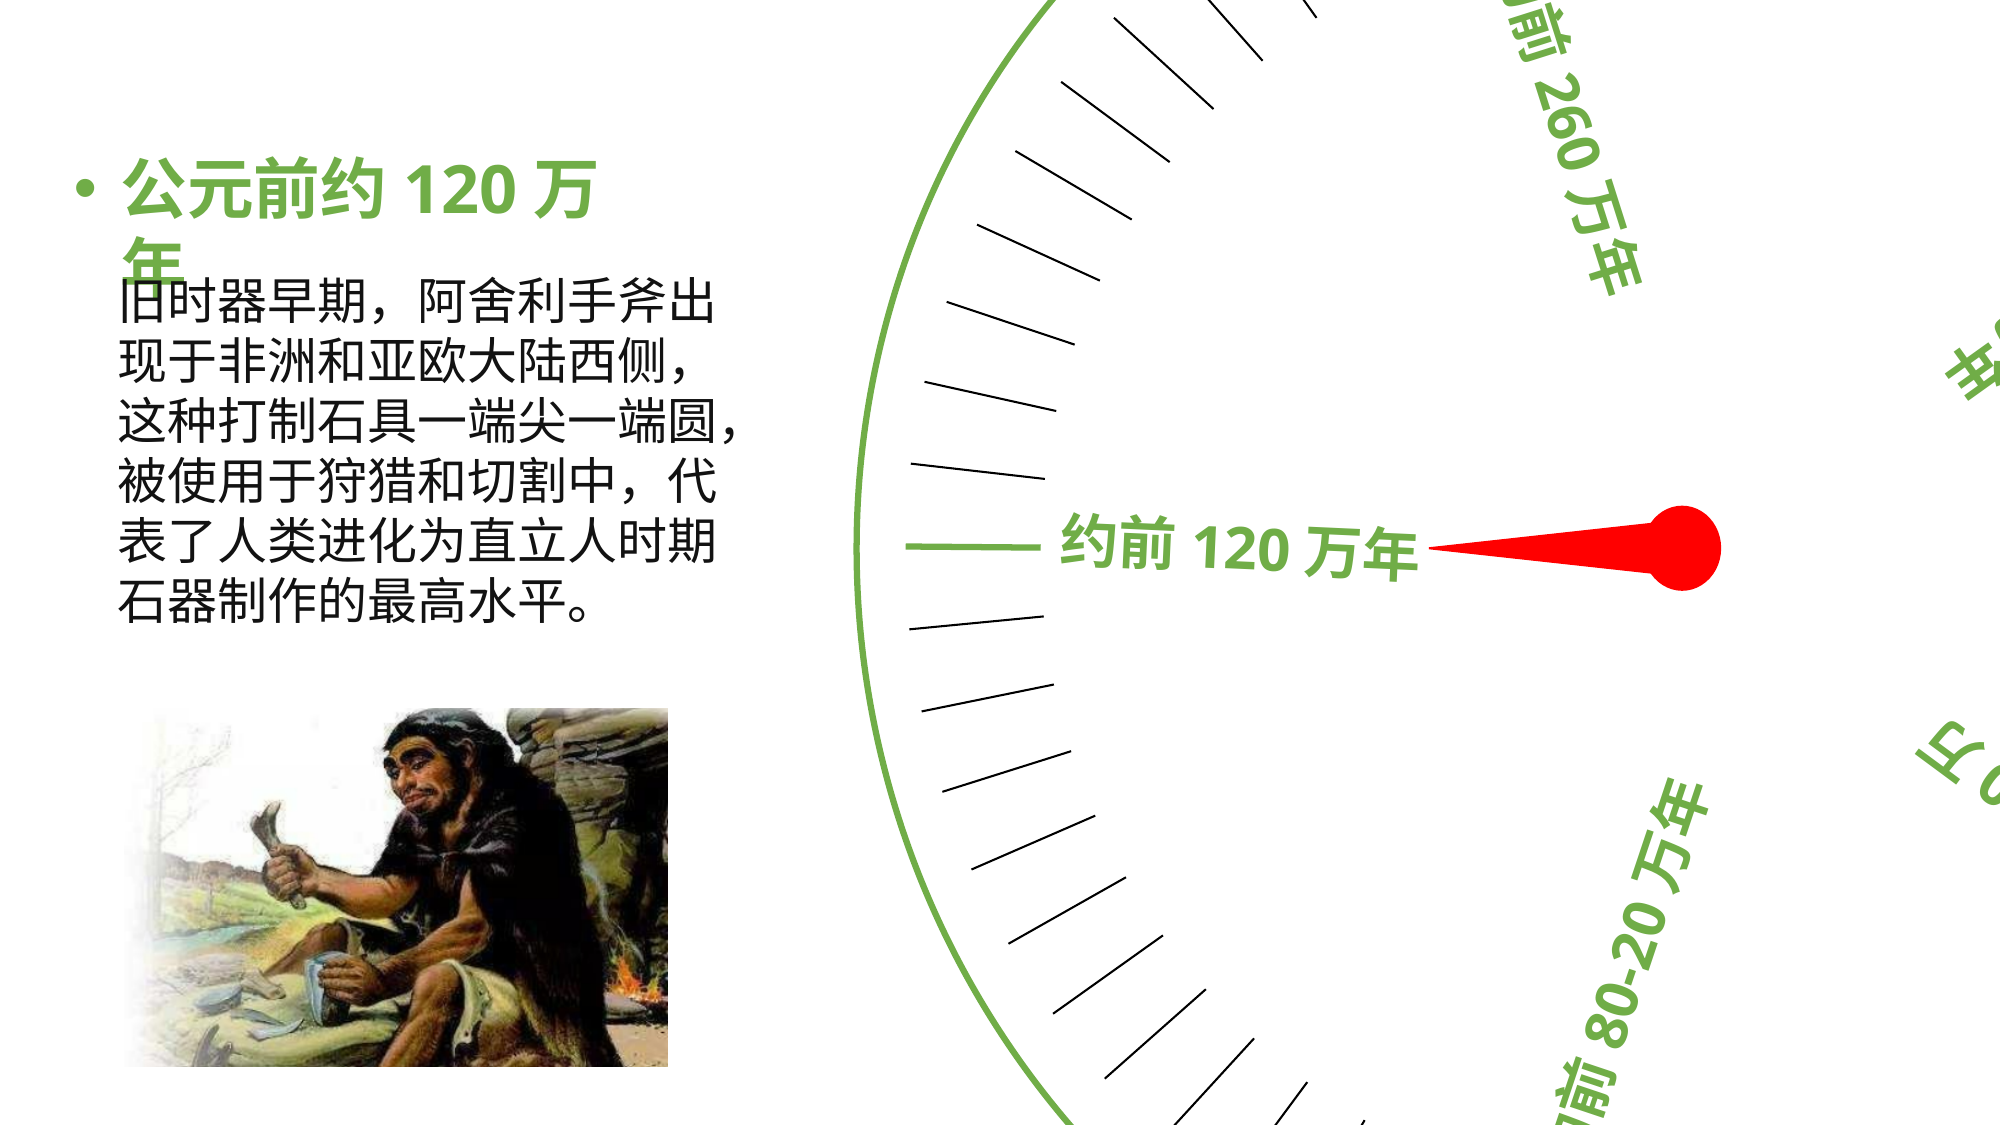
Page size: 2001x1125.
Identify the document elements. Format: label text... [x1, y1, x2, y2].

text_box 旧时器早期，阿舍利手斧出现于非洲和亚欧大陆西侧，这种打制石具一端尖一端圆，被使用于狩猎和切割中，代表了人类进化为直立人时期石器制作的最高水平。 [102, 262, 775, 757]
text_box 公元前约120万年 [58, 139, 679, 315]
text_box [834, 0, 2000, 1125]
picture [124, 708, 668, 1067]
